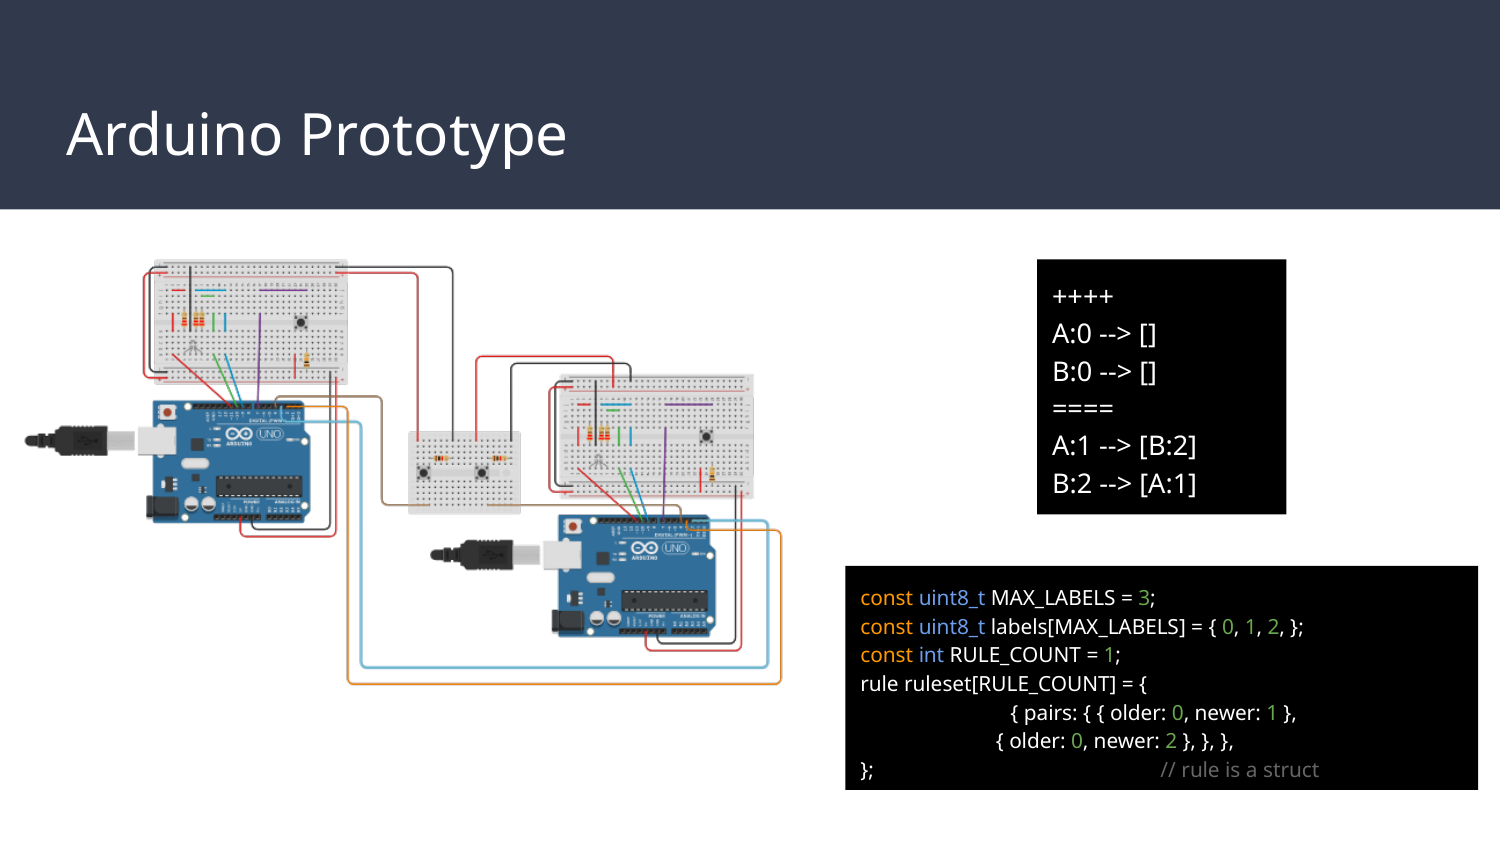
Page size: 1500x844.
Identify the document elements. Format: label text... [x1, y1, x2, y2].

text_box [864, 246, 1449, 565]
list ++++ A:0 --> [] B:0 --> [] ==== A:1 --> [B:2] B:2 --> [A:1] [1037, 259, 1287, 515]
list const uint8_t MAX_LABELS = 3; const uint8_t labels[MAX_LABELS] = { 0, 1, 2, }; const int RULE_COUNT = 1; rule ruleset[RULE_COUNT] = { { pairs: { { older: 0, newer: 1 }, { older: 0, newer: 2 }, }, }, }; // rule is a struct [845, 565, 1479, 790]
title Arduino Prototype [51, 82, 1449, 185]
picture [12, 246, 823, 701]
